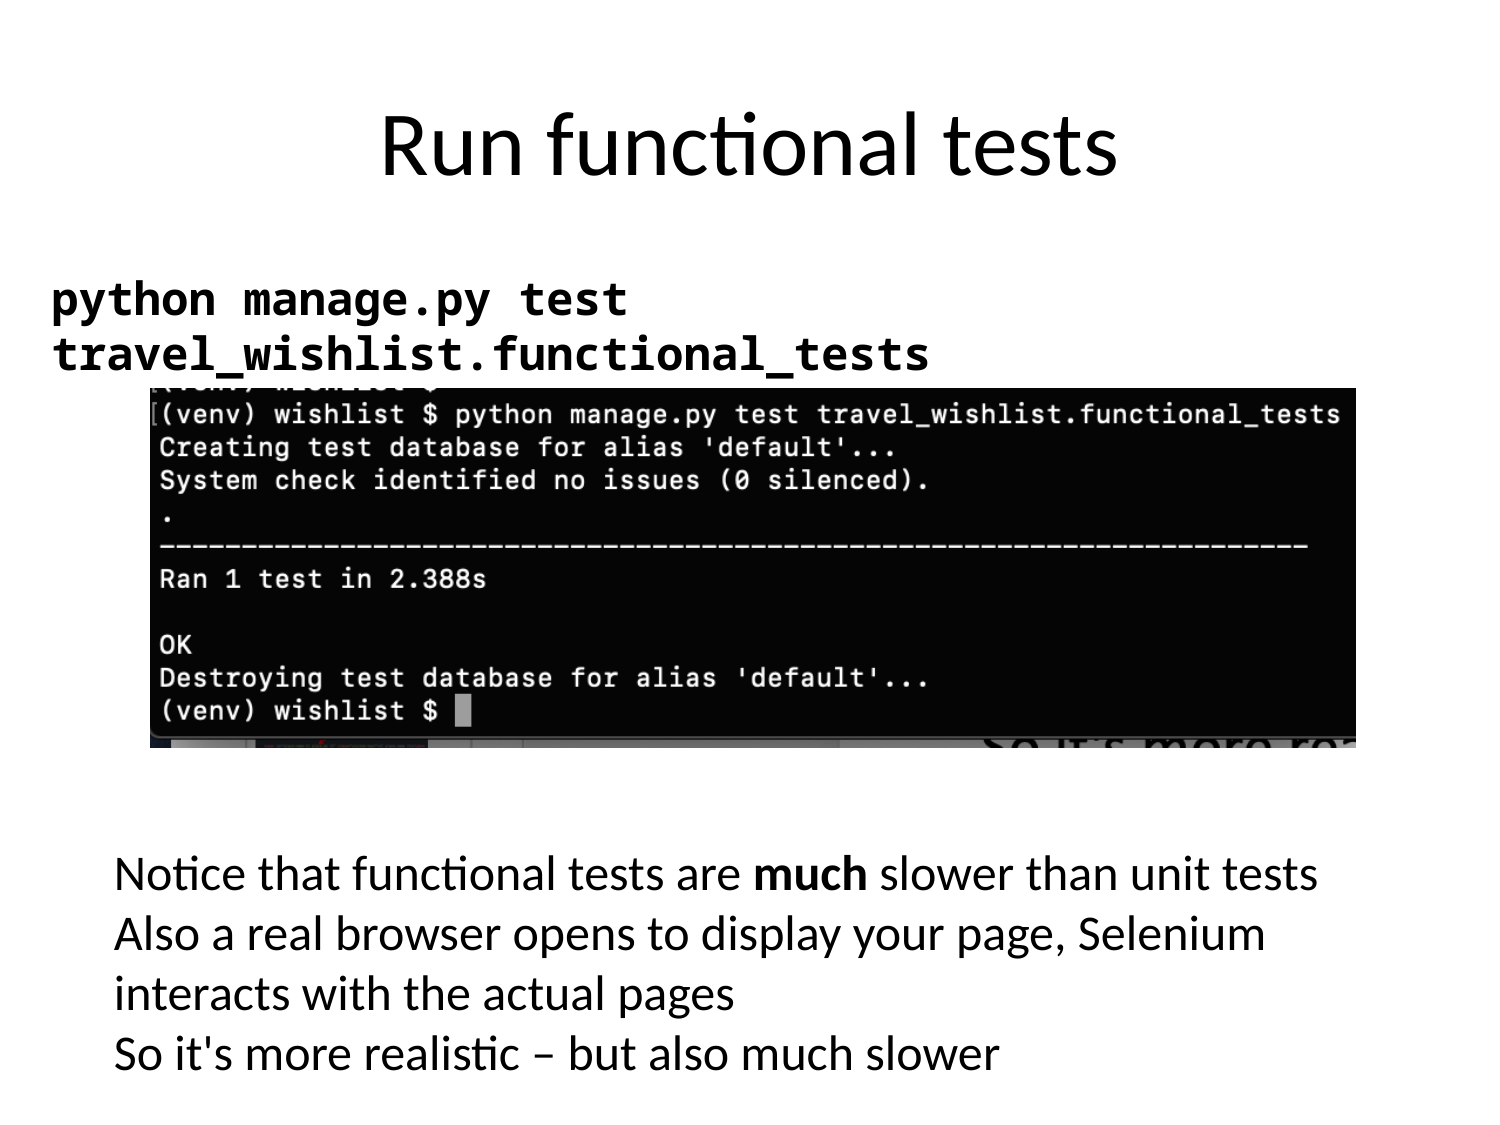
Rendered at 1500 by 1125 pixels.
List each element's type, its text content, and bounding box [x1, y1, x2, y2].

list python manage.py test travel_wishlist.functional_tests [36, 262, 1481, 1005]
picture [149, 388, 1356, 748]
text_box Notice that functional tests are much slower than unit tests Also a real browser opens to display your page, Selenium interacts with the actual pages So it's more realistic – but also much slower [99, 833, 1419, 1089]
title Run functional tests [75, 45, 1425, 233]
